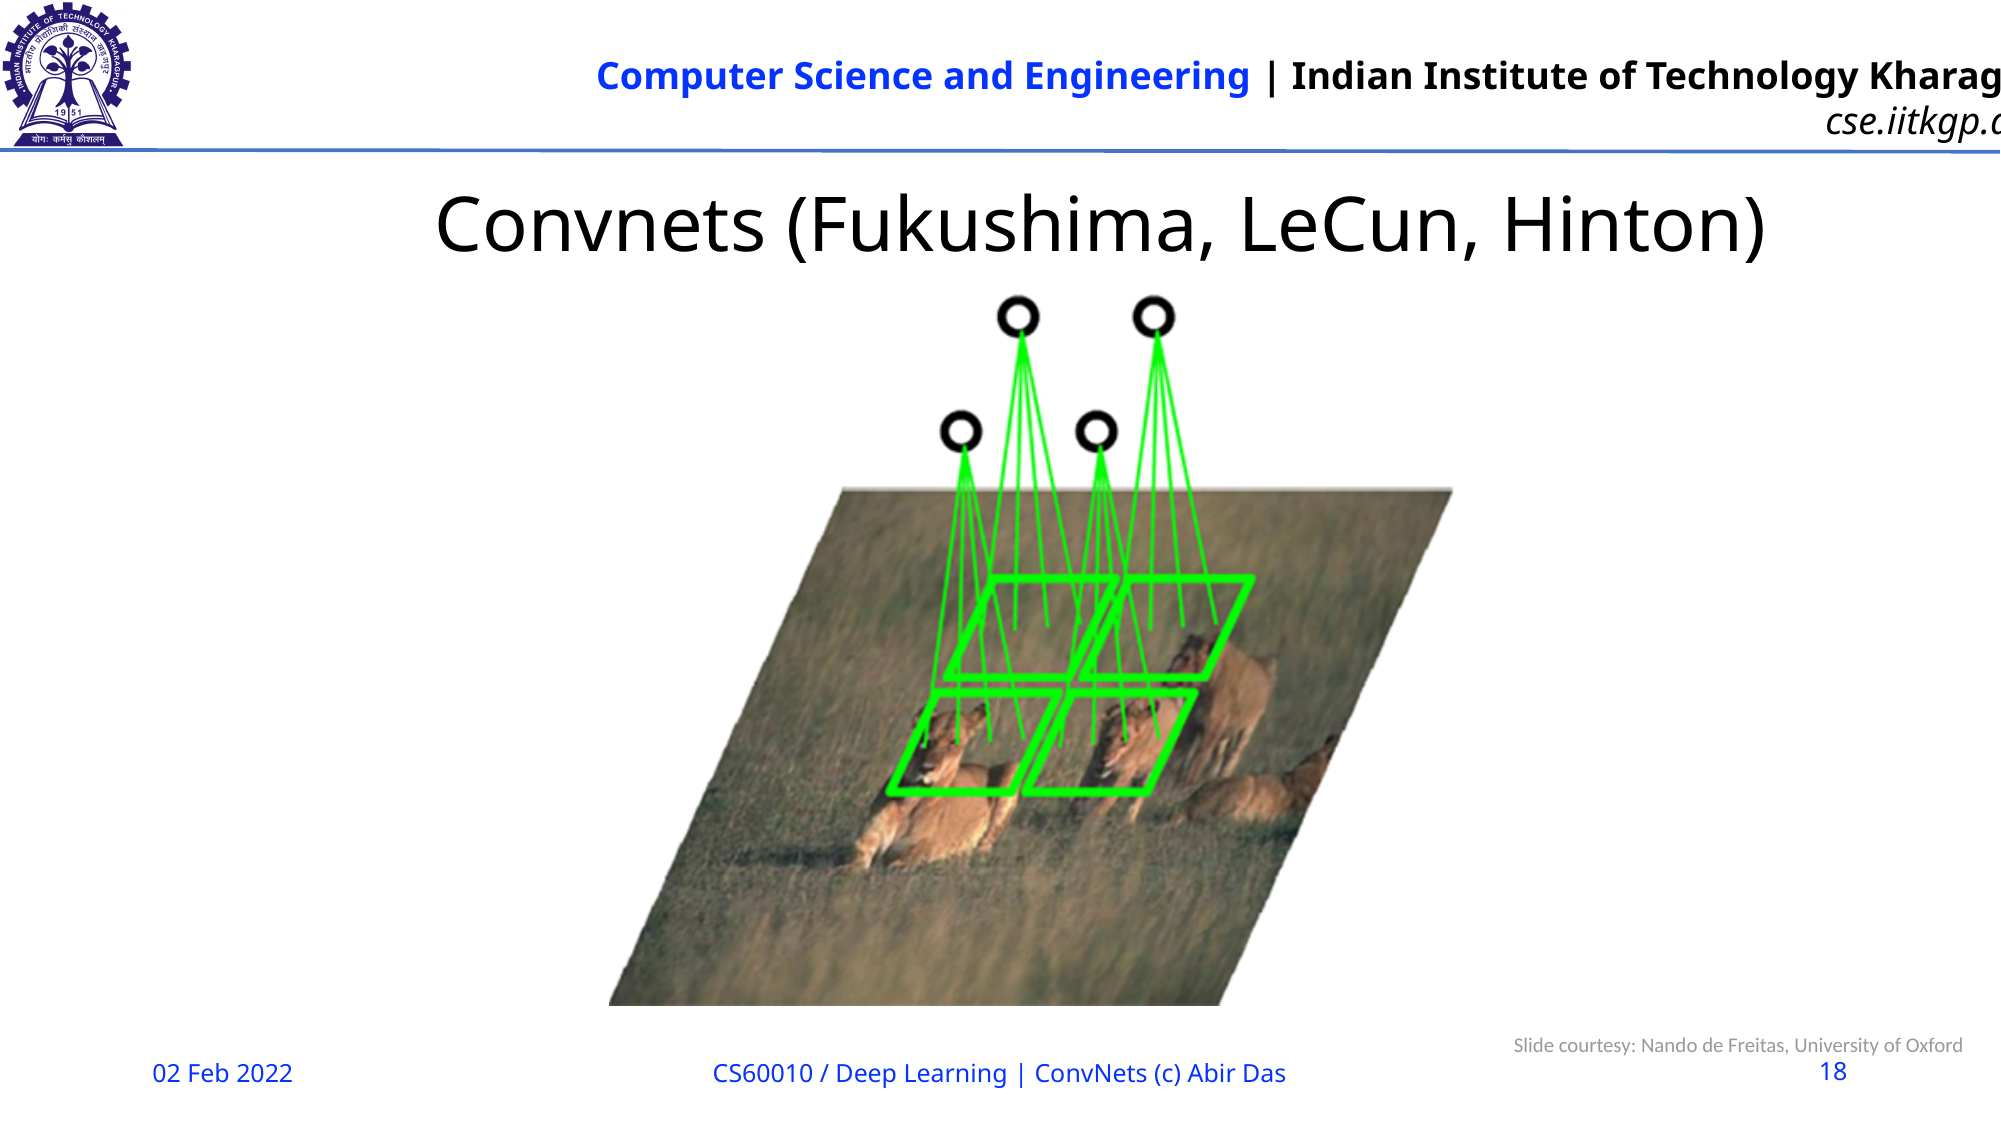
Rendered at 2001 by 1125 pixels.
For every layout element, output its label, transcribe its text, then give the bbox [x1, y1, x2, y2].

text_box Slide courtesy: Nando de Freitas, University of Oxford [1499, 1016, 1985, 1059]
picture [2, 2, 131, 147]
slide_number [137, 1042, 331, 1103]
title Convnets (Fukushima, LeCun, Hinton) [406, 125, 1793, 315]
picture [609, 272, 1460, 1006]
footer CS60010 / Deep Learning | ConvNets (c) Abir Das [331, 1042, 1670, 1103]
slide_number 18 [1733, 1042, 1863, 1103]
